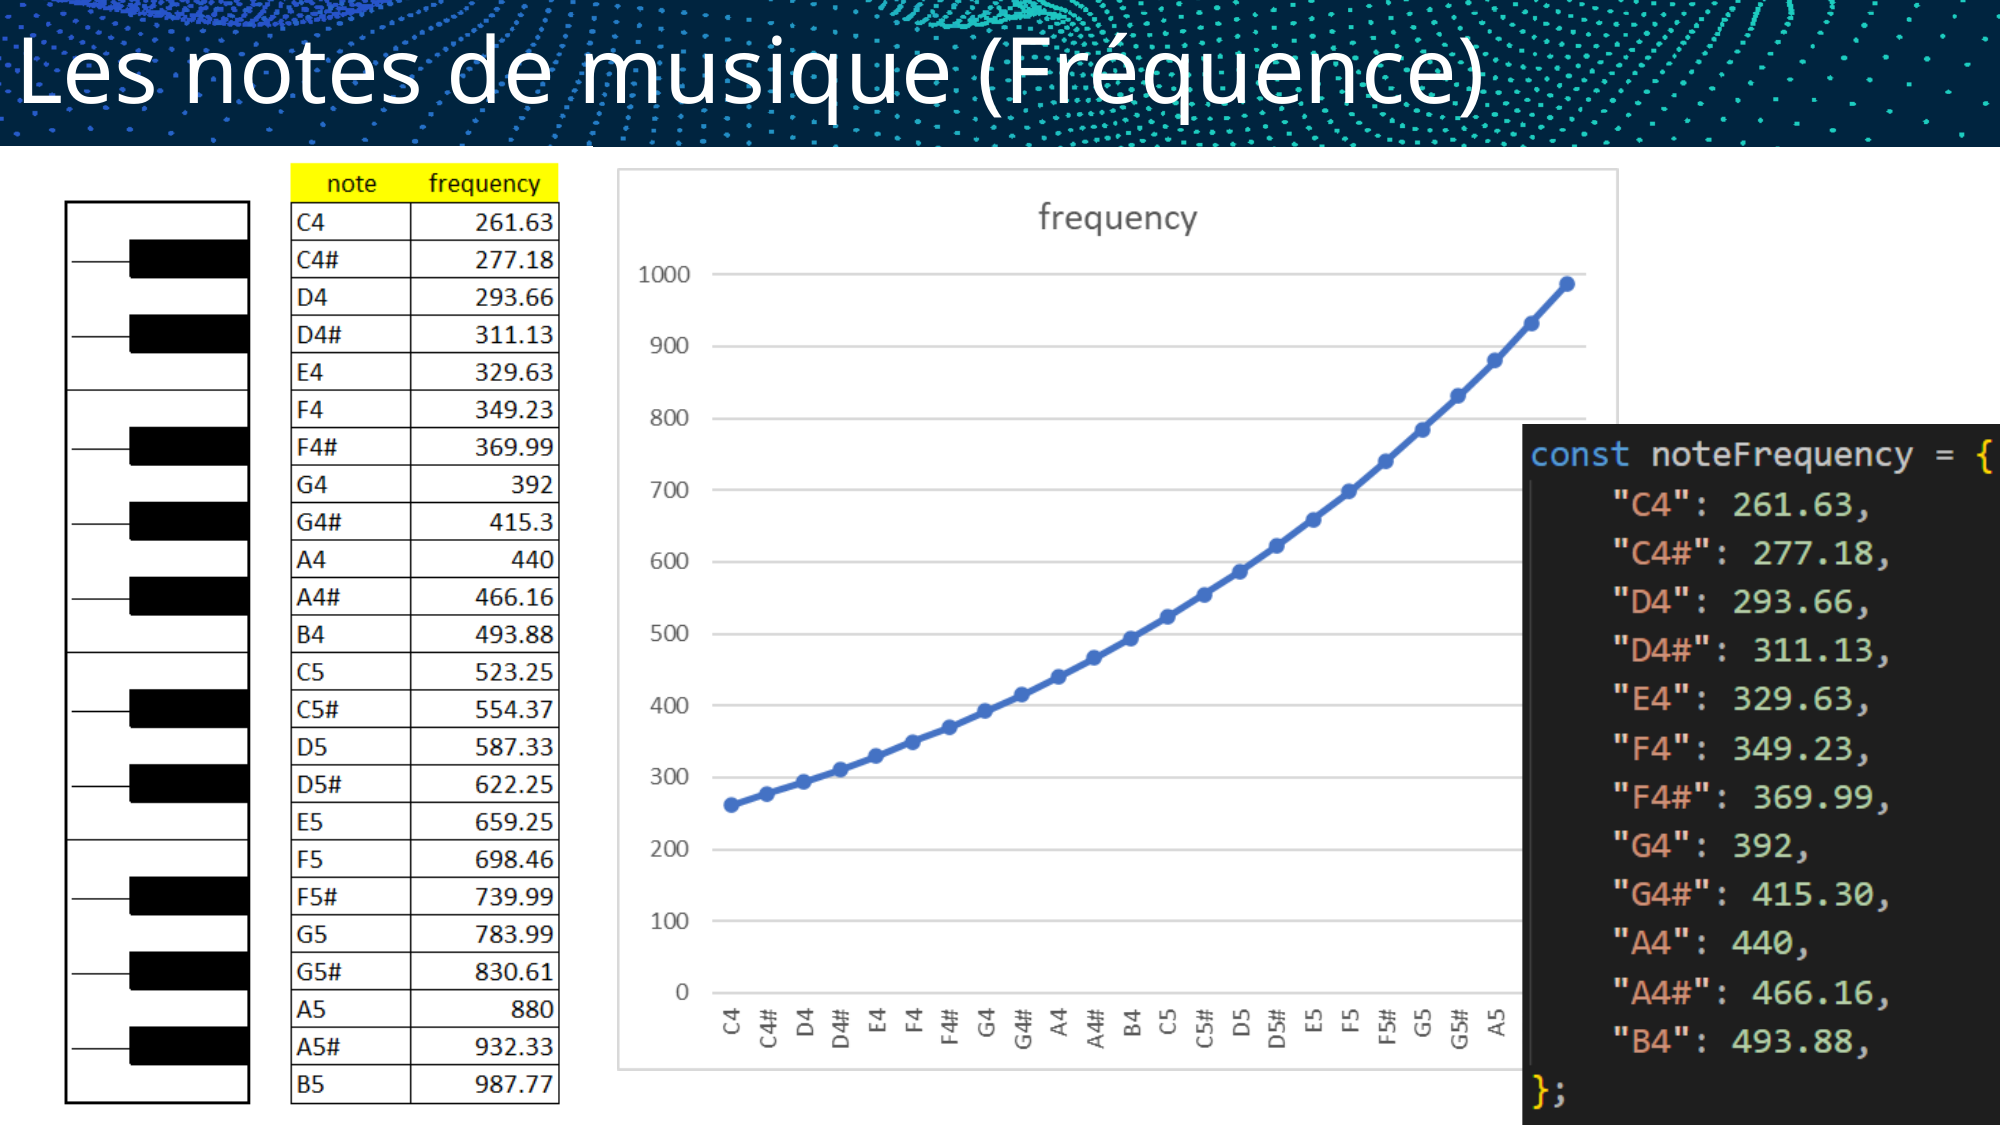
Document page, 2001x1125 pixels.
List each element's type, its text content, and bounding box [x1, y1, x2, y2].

picture [617, 168, 2000, 1125]
title Les notes de musique (Fréquence) [0, 0, 2000, 147]
picture [0, 146, 593, 1125]
